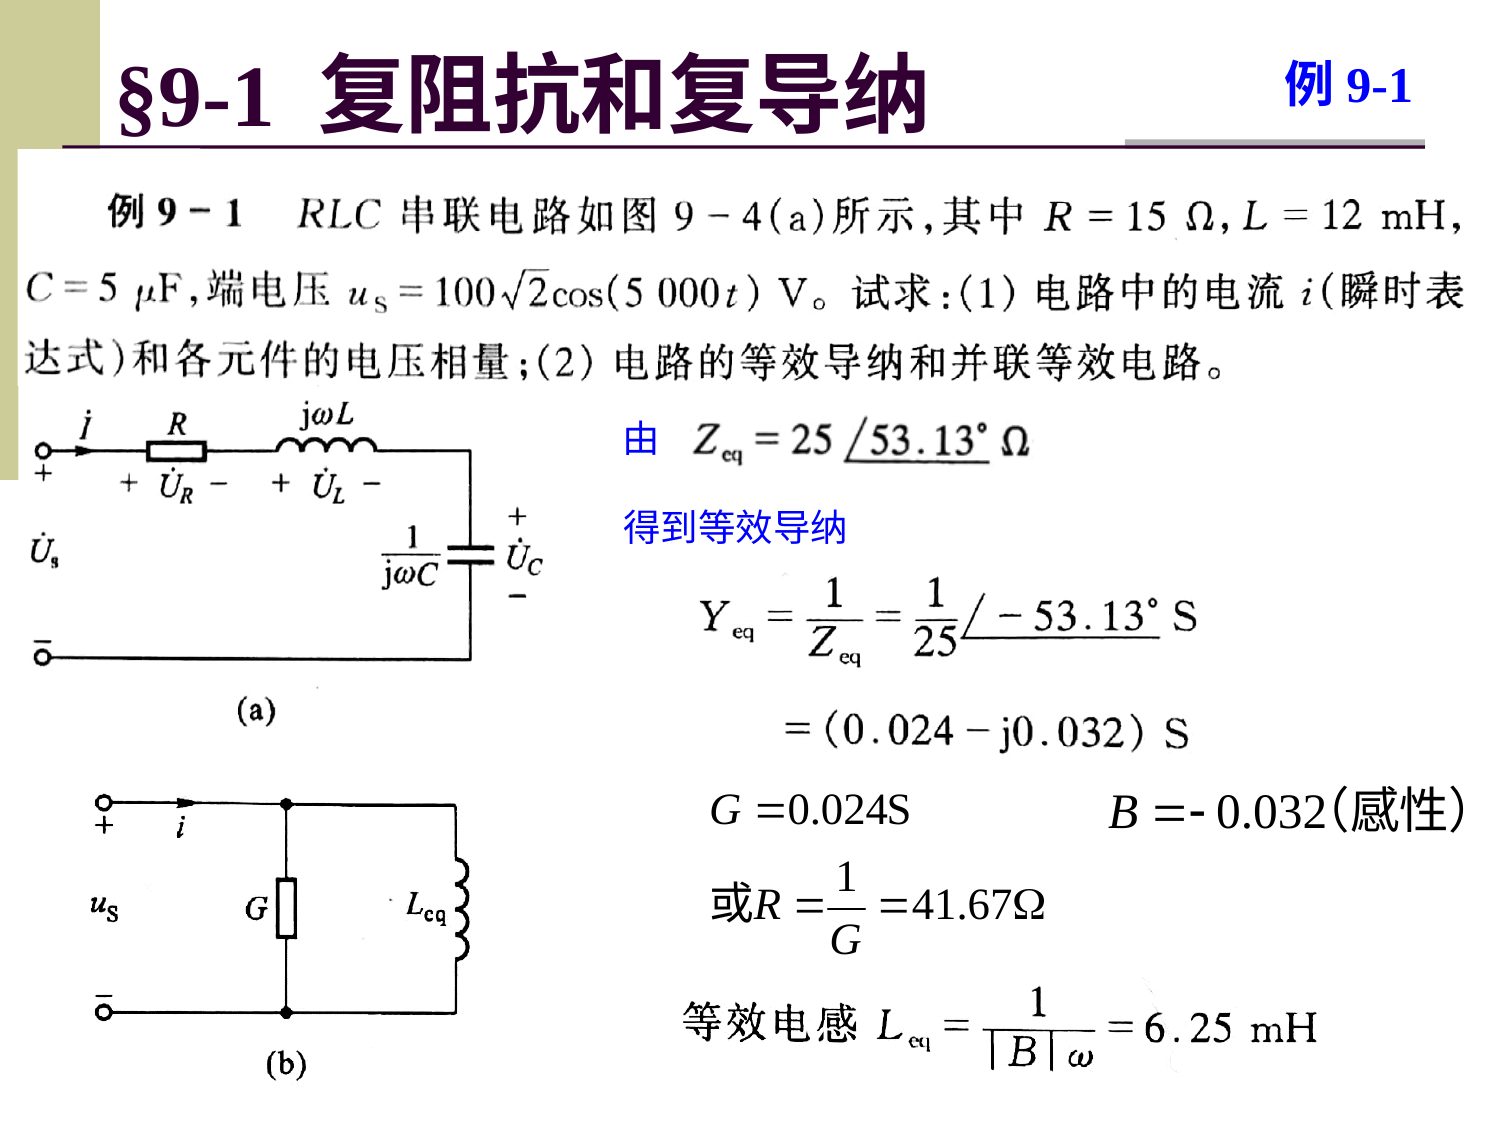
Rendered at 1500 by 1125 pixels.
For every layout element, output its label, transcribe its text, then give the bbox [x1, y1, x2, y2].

text_box §9-1 复阻抗和复导纳 [99, 45, 1425, 138]
text_box 得到等效导纳 [608, 496, 904, 556]
picture [778, 692, 1193, 764]
picture [682, 977, 1319, 1083]
picture [690, 408, 1034, 475]
picture [690, 556, 1200, 675]
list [703, 785, 1055, 964]
picture [17, 148, 1472, 728]
text_box 由 [608, 407, 698, 467]
picture [74, 772, 494, 1092]
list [1098, 778, 1483, 845]
text_box 例9-1 [1269, 45, 1448, 121]
